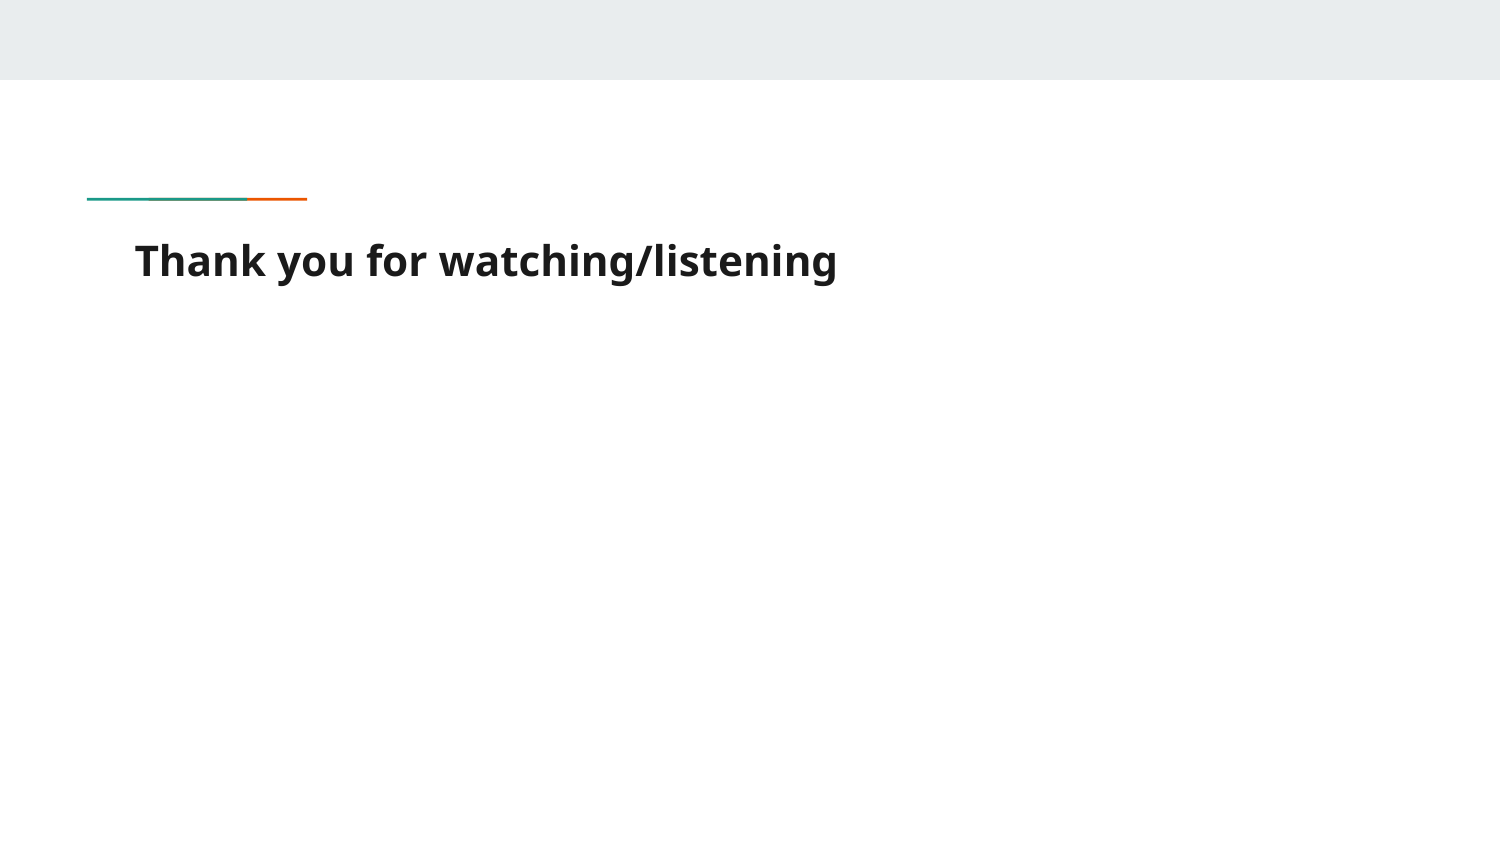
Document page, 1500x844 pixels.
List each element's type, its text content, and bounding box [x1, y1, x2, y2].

title Thank you for watching/listening [119, 216, 1381, 305]
